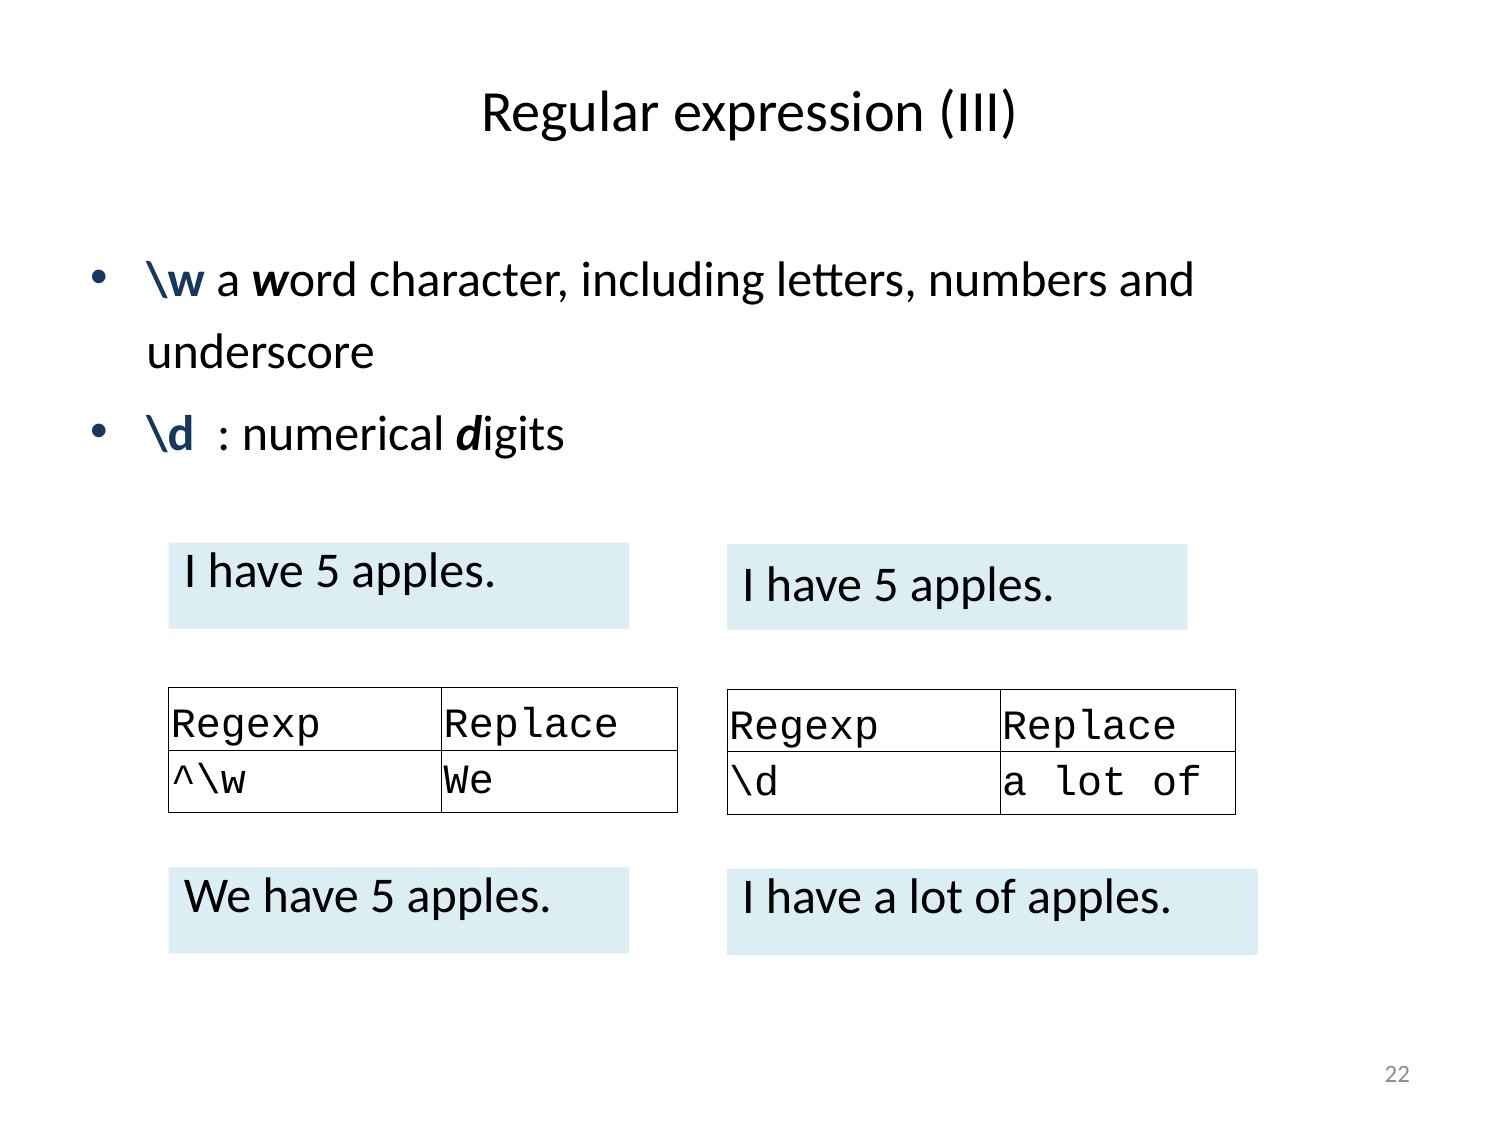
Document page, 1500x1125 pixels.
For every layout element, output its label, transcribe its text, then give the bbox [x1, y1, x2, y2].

table_header Replace [442, 688, 677, 750]
table_cell a lot of [1001, 752, 1235, 814]
text_box We have 5 apples. [168, 867, 630, 954]
table_cell ^\w [169, 751, 441, 812]
title Regular expression (III) [75, 45, 1425, 172]
text_box I have 5 apples. [727, 544, 1188, 631]
table_header Regexp [169, 688, 441, 750]
text_box I have 5 apples. [168, 542, 630, 629]
table_header Regexp [728, 690, 1000, 751]
list \w a word character, including letters, numbers and underscore \d : numerical digits [75, 227, 1425, 545]
text_box I have a lot of apples. [727, 868, 1259, 955]
table_header Replace [1001, 690, 1235, 751]
slide_number 22 [1074, 1042, 1425, 1103]
table_cell We [442, 751, 677, 812]
table_cell \d [728, 752, 1000, 814]
